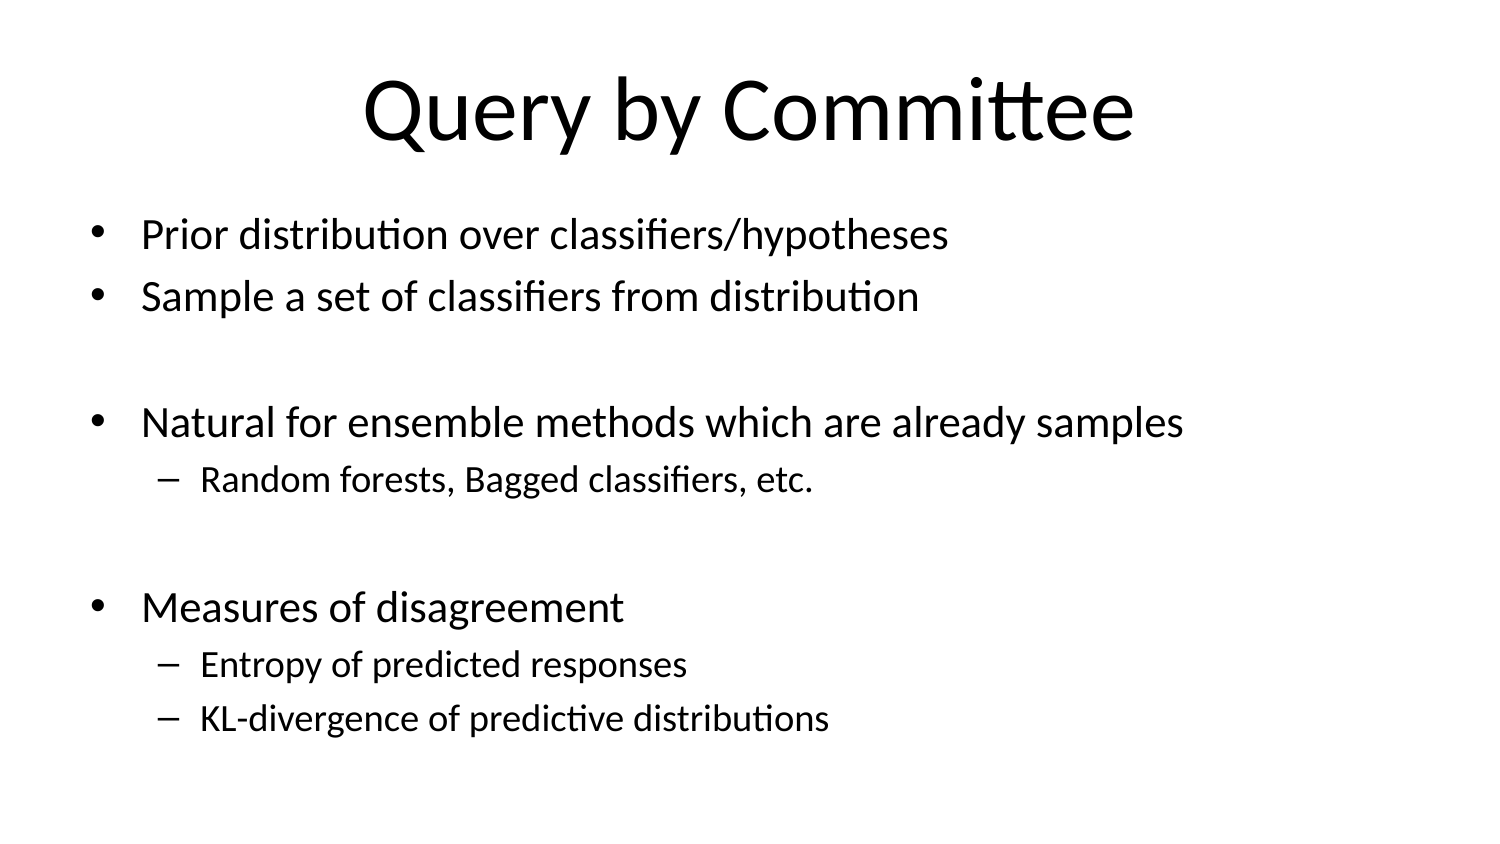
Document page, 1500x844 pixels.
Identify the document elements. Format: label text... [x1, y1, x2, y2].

title Query by Committee [75, 33, 1425, 175]
list Prior distribution over classifiers/hypotheses Sample a set of classifiers from distribution Natural for ensemble methods which are already samples Random forests, Bagged classifiers, etc. Measures of disagreement Entropy of predicted responses KL-divergence of predictive distributions [75, 196, 1425, 754]
